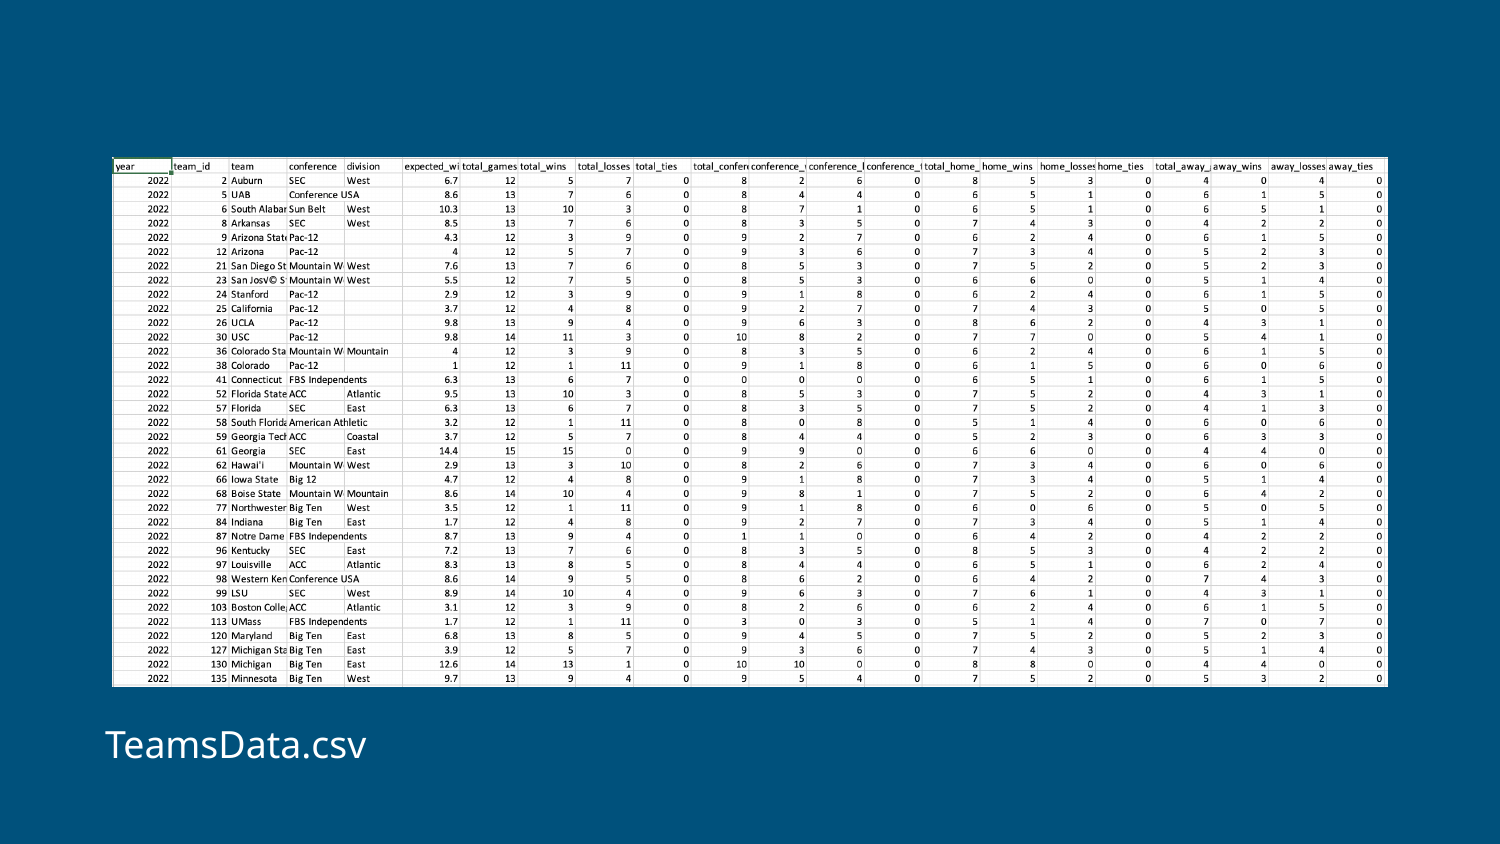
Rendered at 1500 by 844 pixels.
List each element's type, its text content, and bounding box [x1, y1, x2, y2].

list TeamsData.csv [52, 694, 1037, 793]
picture [113, 158, 1387, 686]
